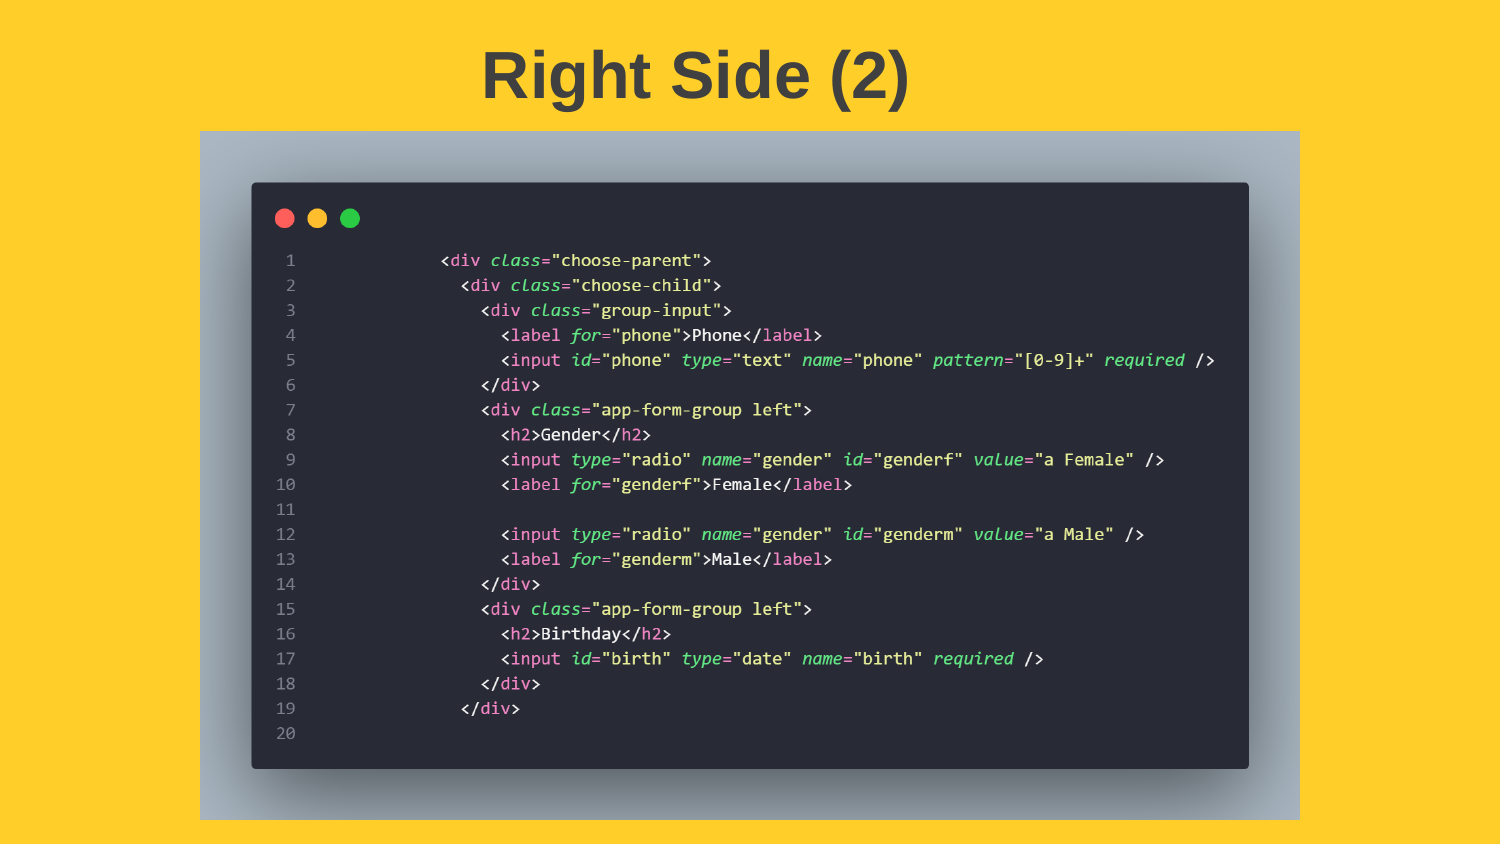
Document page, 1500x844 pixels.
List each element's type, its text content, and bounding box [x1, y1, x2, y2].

picture [199, 131, 1301, 820]
text_box Right Side (2) [301, 24, 1093, 130]
